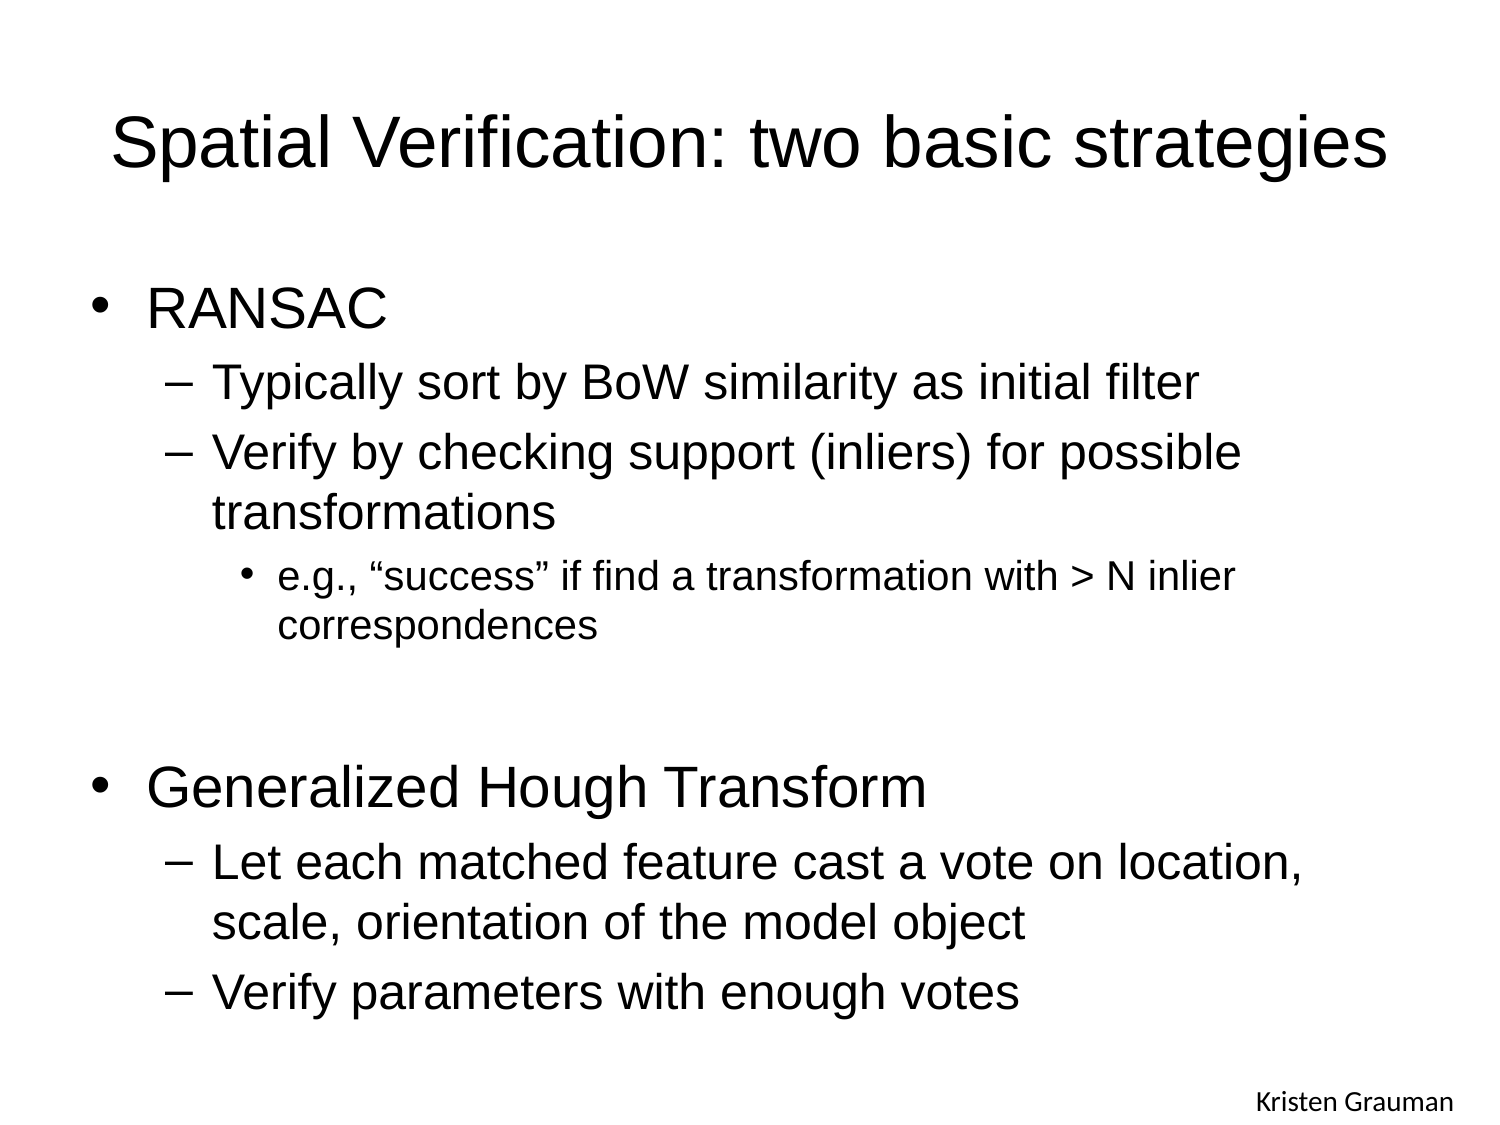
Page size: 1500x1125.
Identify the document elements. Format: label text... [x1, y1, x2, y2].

text_box Kristen Grauman [1241, 1074, 1500, 1125]
title Spatial Verification: two basic strategies [75, 45, 1425, 233]
list RANSAC Typically sort by BoW similarity as initial filter Verify by checking support (inliers) for possible transformations e.g., “success” if find a transformation with > N inlier correspondences Generalized Hough Transform Let each matched feature cast a vote on location, scale, orientation of the model object Verify parameters with enough votes [75, 262, 1425, 1075]
